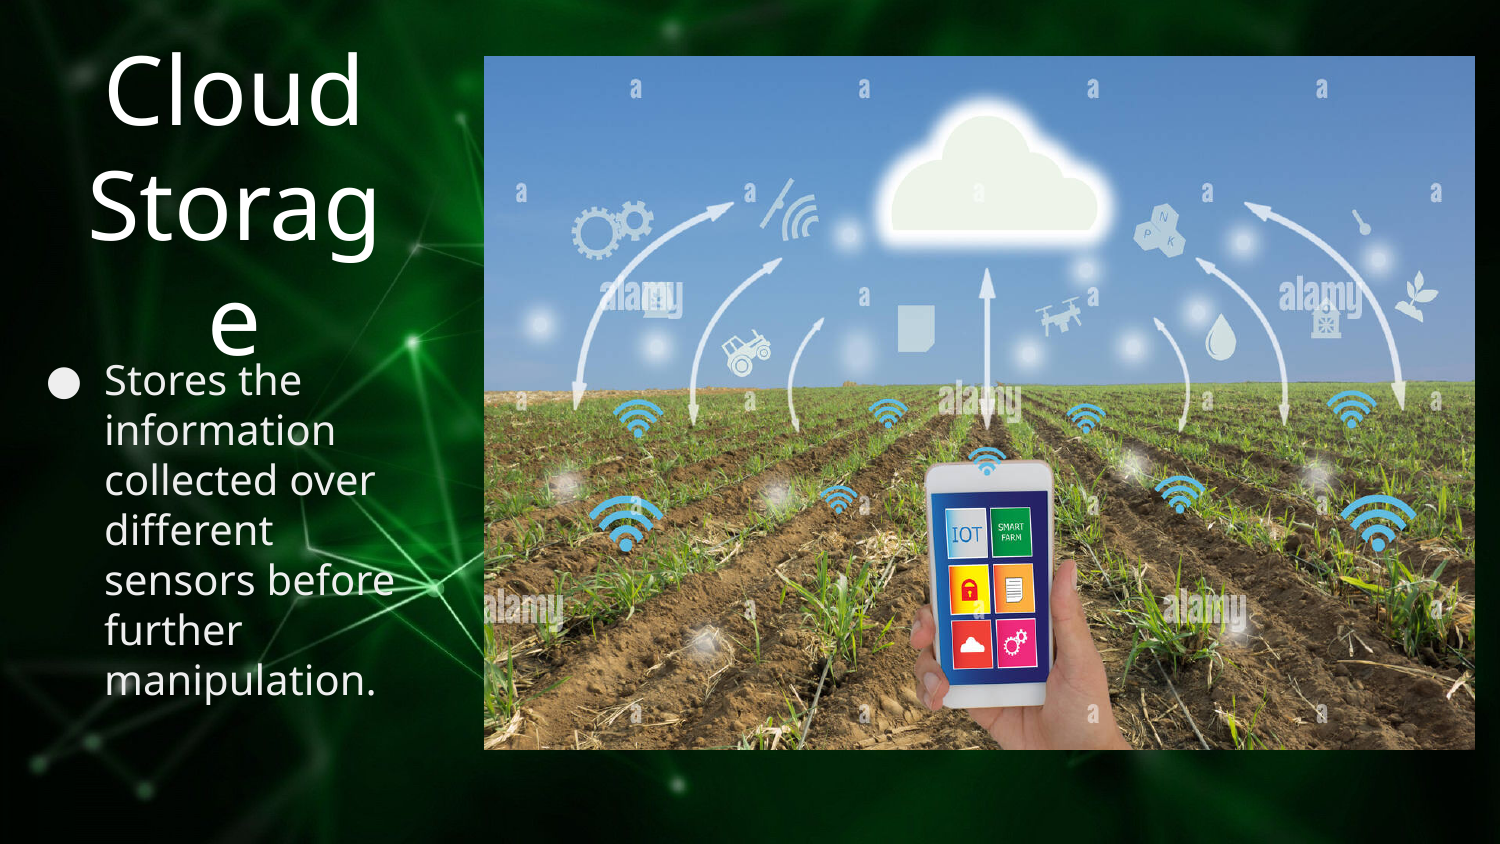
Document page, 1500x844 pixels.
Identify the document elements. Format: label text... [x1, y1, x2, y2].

title Cloud Storage [51, 56, 419, 338]
picture [0, 0, 1500, 844]
text_box Stores the information collected over different sensors before further manipulation. [14, 338, 442, 719]
